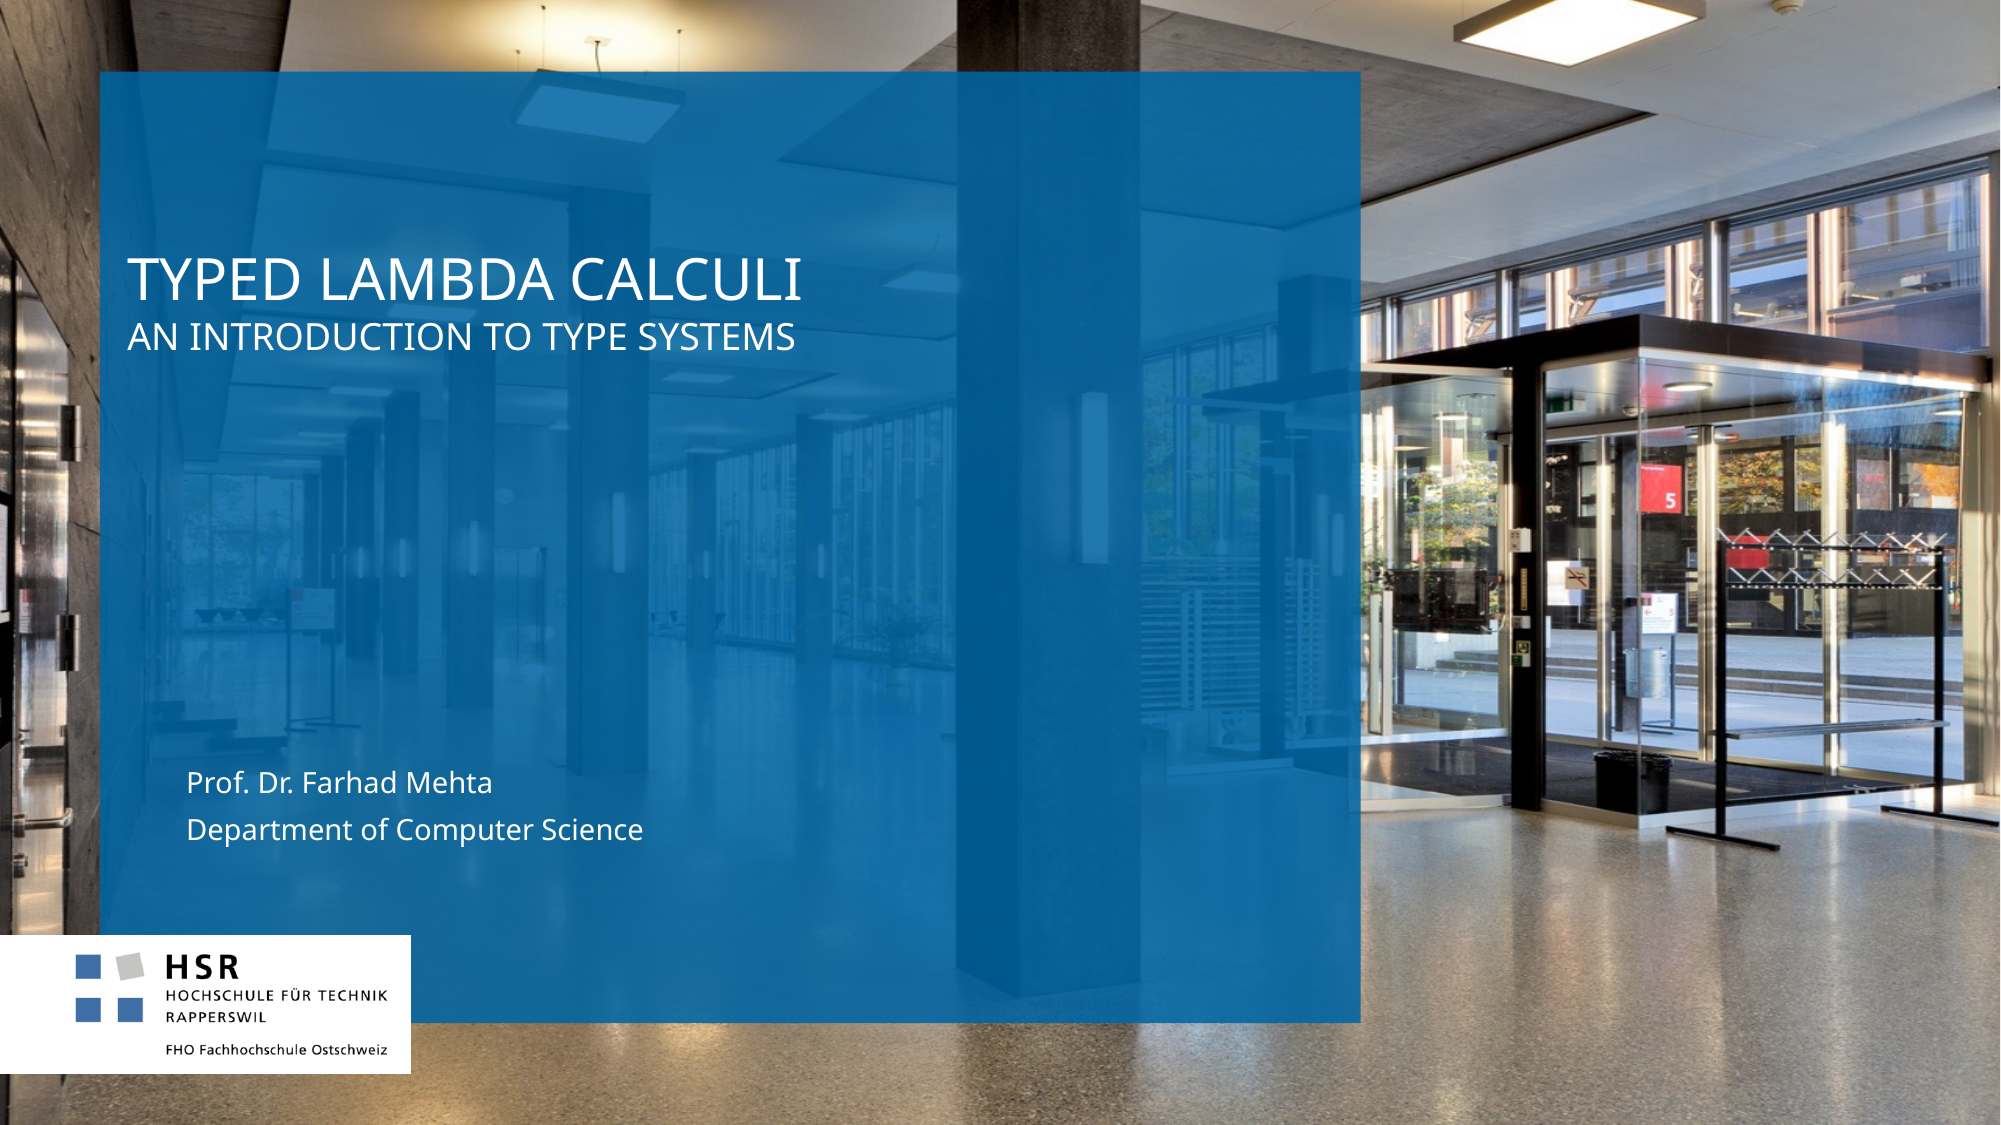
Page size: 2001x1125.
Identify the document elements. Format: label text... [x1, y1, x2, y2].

list Prof. Dr. Farhad Mehta Department of Computer Science [126, 686, 1335, 925]
title Typed Lambda Calculi An Introduction to Type Systems [126, 241, 1335, 475]
picture [0, 0, 2001, 1125]
